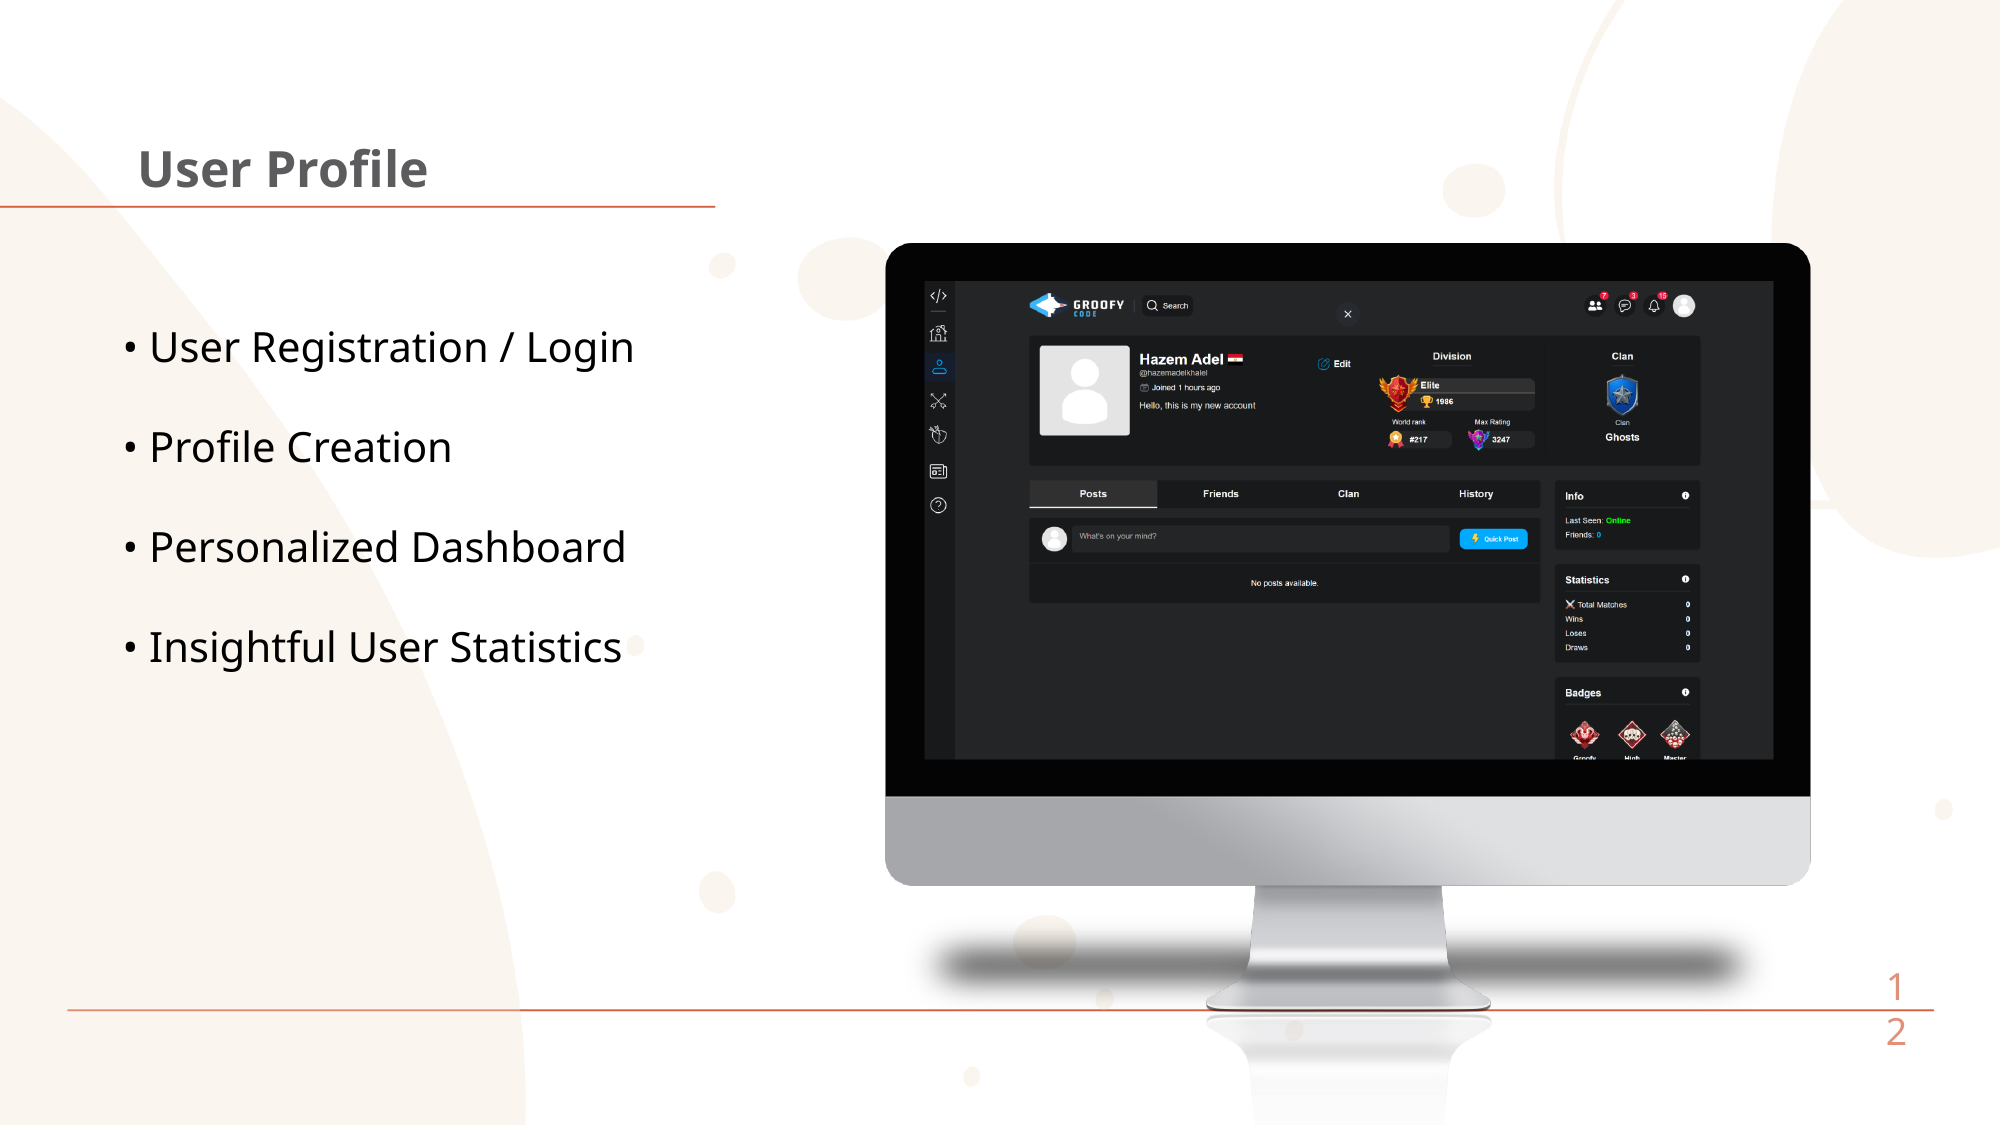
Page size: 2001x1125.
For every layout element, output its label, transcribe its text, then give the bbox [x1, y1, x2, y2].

picture [0, 0, 2000, 1125]
text_box User Profile [122, 130, 560, 205]
text_box • User Registration / Login • Profile Creation • Personalized Dashboard • Insightful User Statistics [107, 263, 647, 679]
